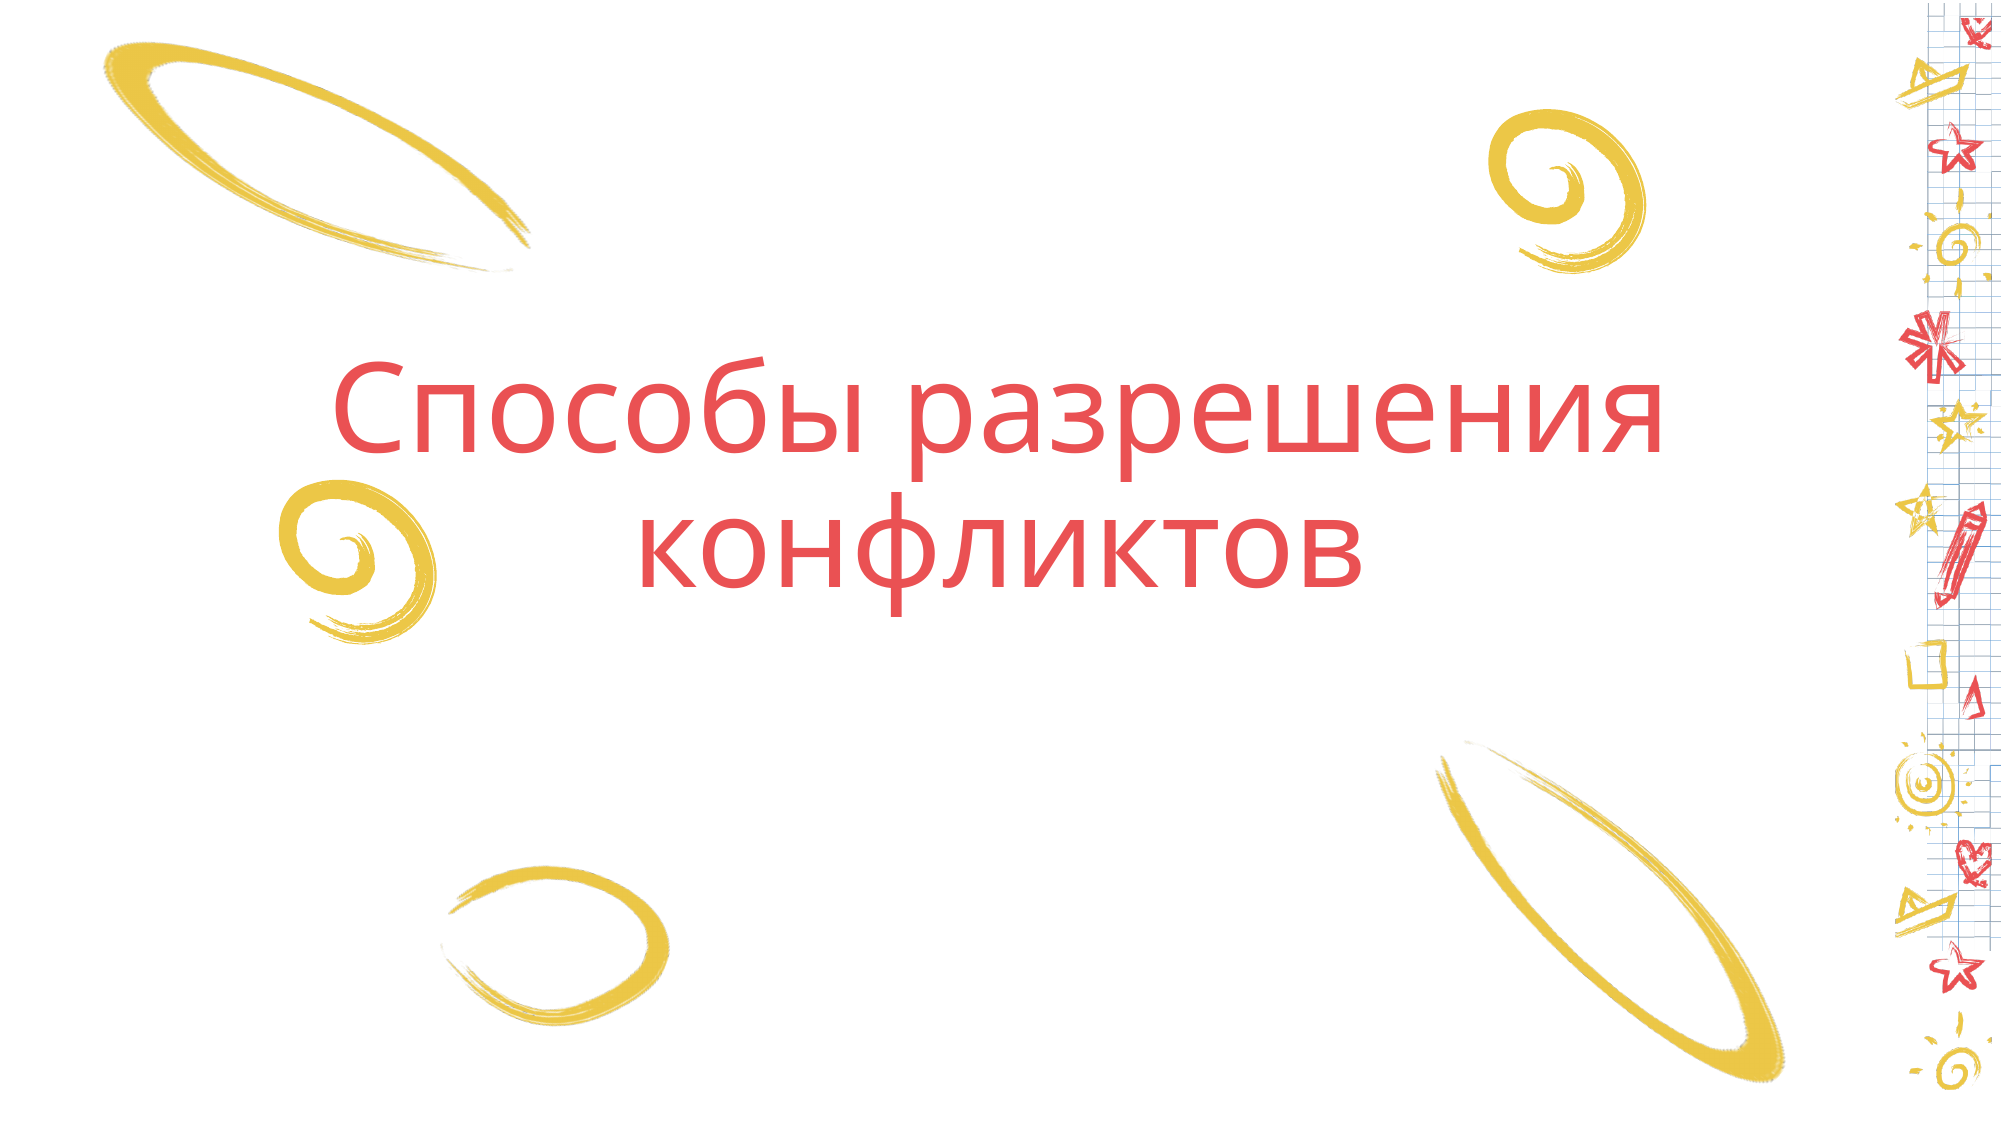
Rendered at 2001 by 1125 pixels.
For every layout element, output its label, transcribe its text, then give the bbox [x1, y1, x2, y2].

text_box [1488, 109, 1647, 275]
picture [1361, 643, 1835, 1125]
picture [403, 821, 687, 1063]
title Способы разрешения конфликтов [259, 142, 1741, 817]
picture [75, 0, 596, 420]
text_box [278, 479, 437, 645]
picture [1891, 0, 2001, 1125]
